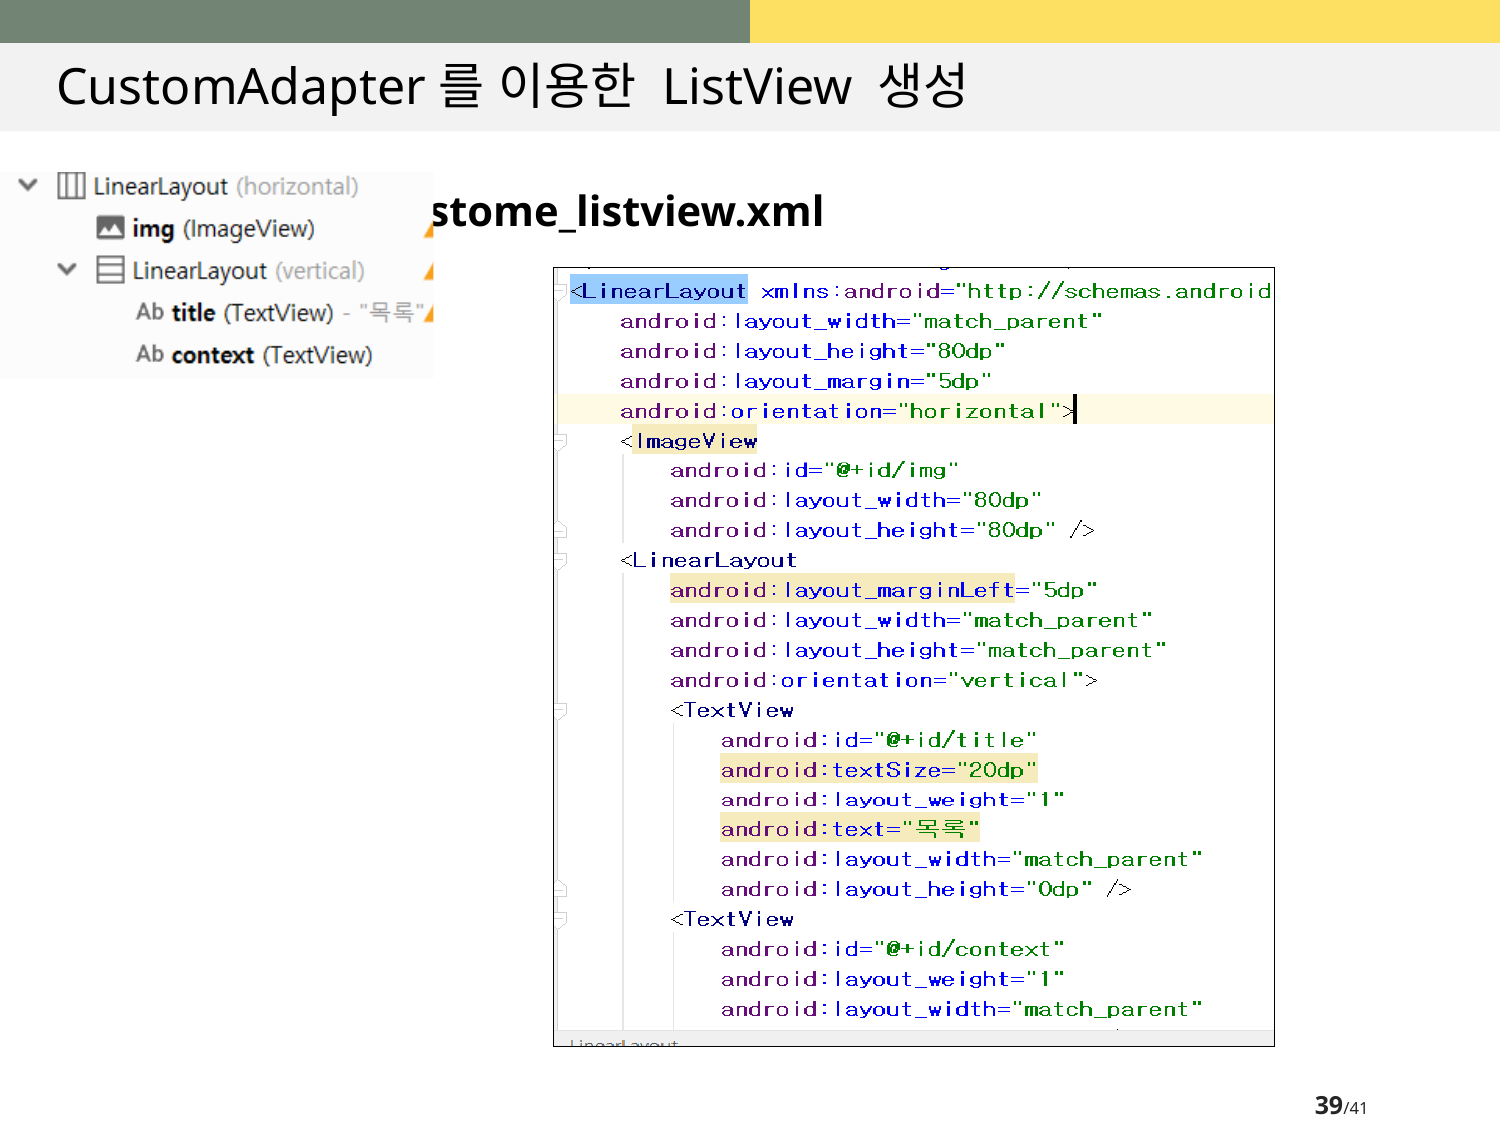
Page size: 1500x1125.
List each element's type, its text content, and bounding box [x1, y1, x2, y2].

list custome_listview.xml [41, 172, 1459, 1048]
picture [0, 172, 434, 380]
title CustomAdapter를 이용한 ListView 생성 [41, 42, 1459, 128]
picture [553, 266, 1275, 1047]
